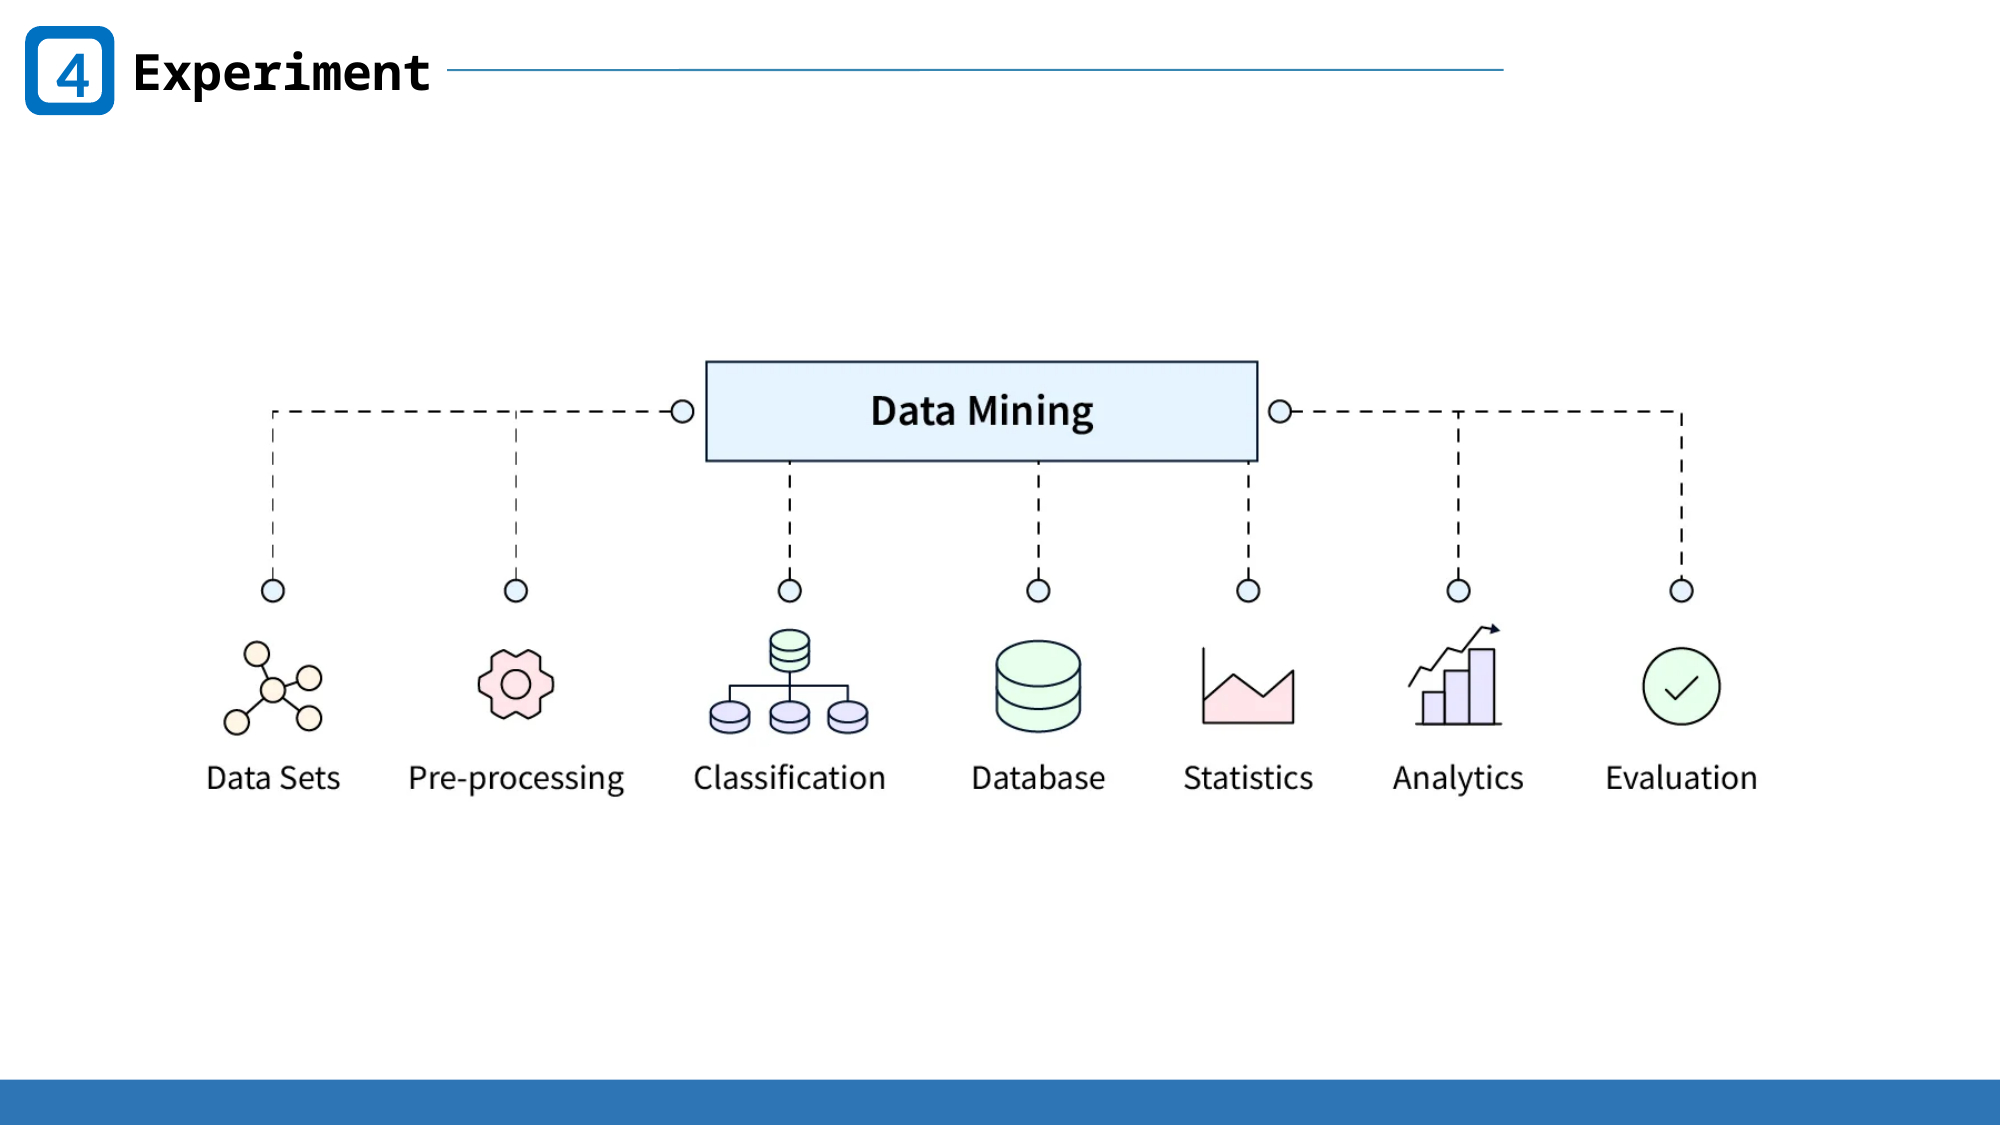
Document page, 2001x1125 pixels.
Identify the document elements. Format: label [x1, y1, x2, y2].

text_box [26, 27, 431, 115]
picture [38, 214, 1946, 857]
